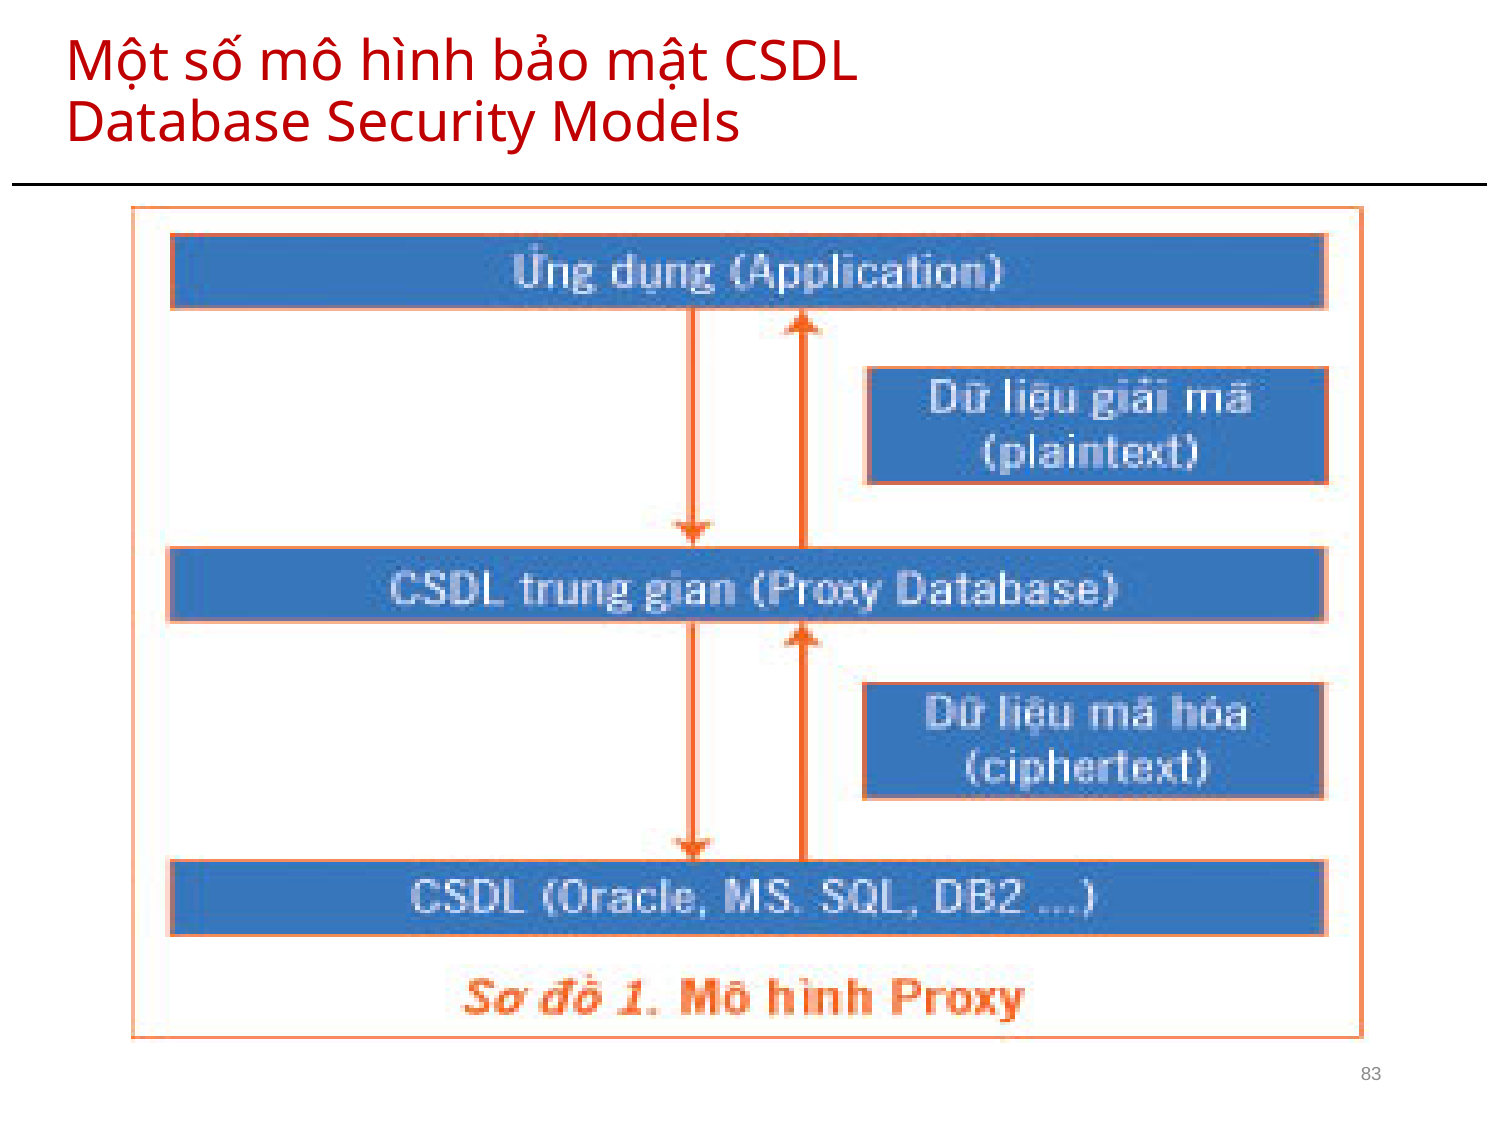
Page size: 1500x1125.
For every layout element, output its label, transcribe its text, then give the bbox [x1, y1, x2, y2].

slide_number 83 [1059, 1042, 1397, 1103]
title Một số mô hình bảo mật CSDL Database Security Models [50, 24, 1500, 161]
picture [131, 203, 1369, 1043]
